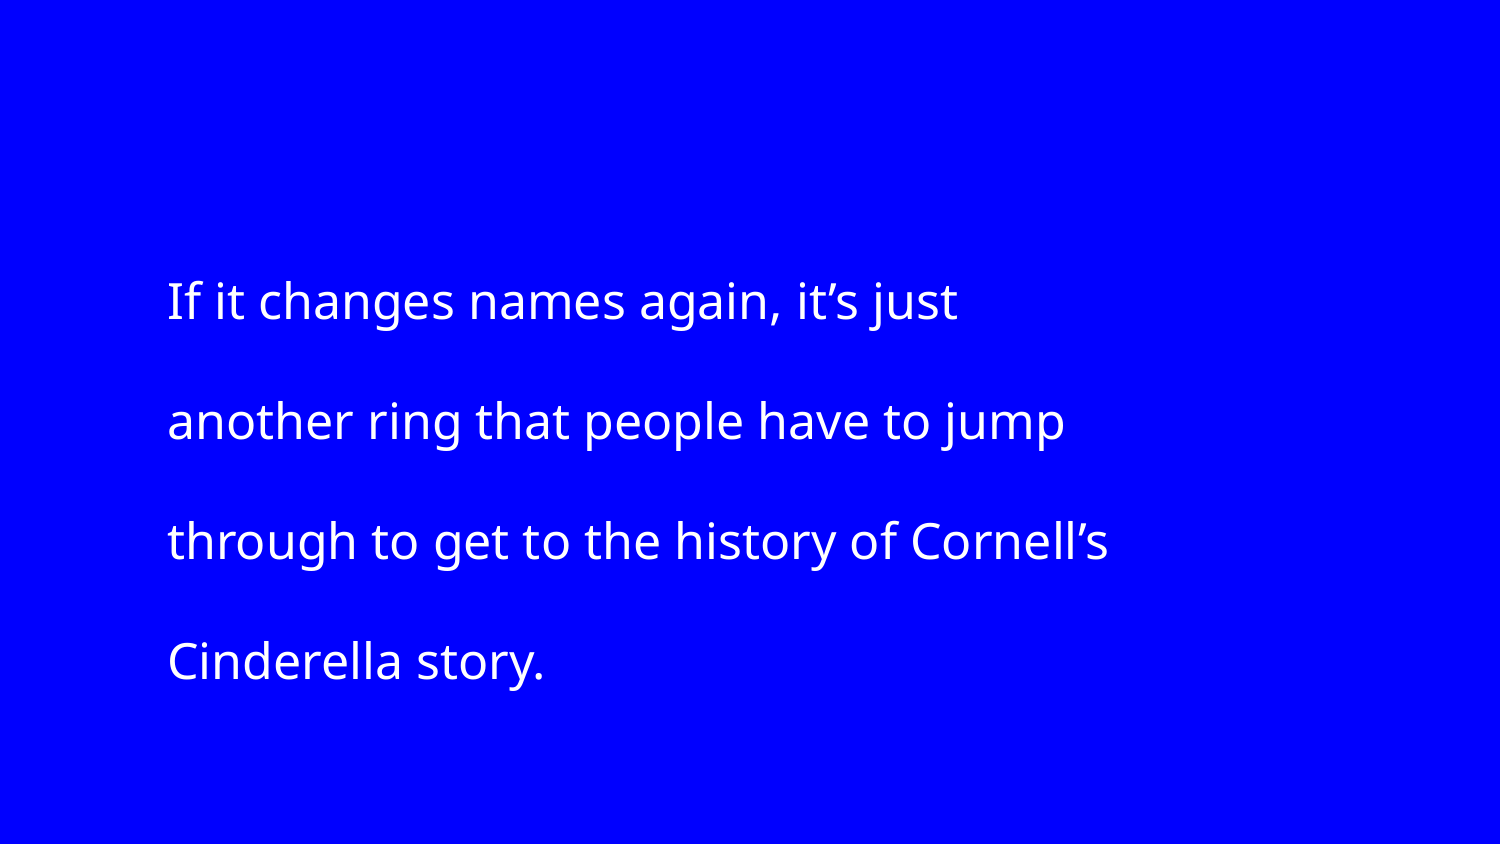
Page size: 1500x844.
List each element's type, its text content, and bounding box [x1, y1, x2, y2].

text_box If it changes names again, it’s just another ring that people have to jump through to get to the history of Cornell’s Cinderella story. [152, 194, 1143, 705]
